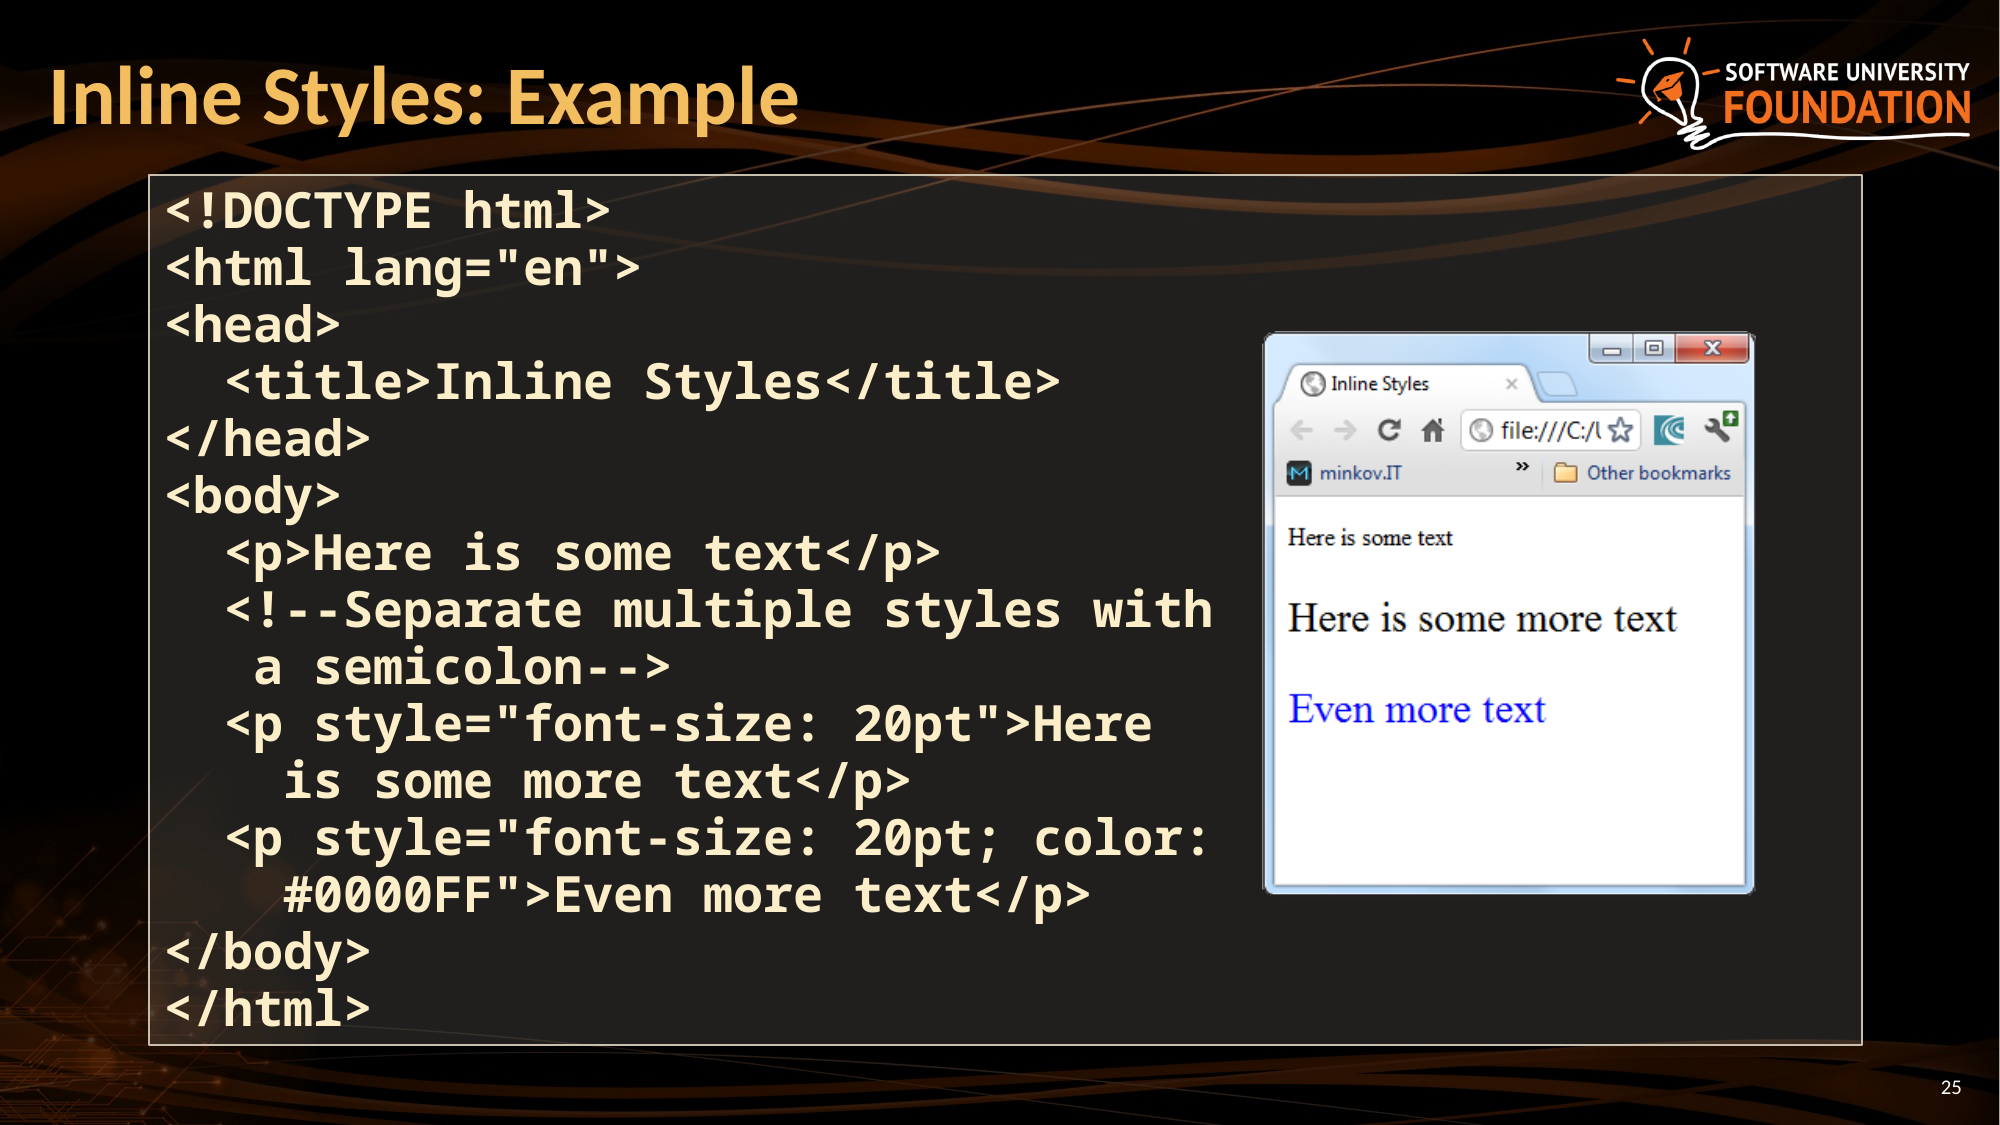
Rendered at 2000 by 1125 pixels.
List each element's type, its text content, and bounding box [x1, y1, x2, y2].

text_box <!DOCTYPE html> <html lang="en"> <head> <title>Inline Styles</title> </head> <body> <p>Here is some text</p> <!--Separate multiple styles with a semicolon--> <p style="font-size: 20pt">Here is some more text</p> <p style="font-size: 20pt; color: #0000FF">Even more text</p> </body> </html> [148, 175, 1863, 1045]
picture [0, 0, 2000, 1125]
slide_number 25 [1897, 1070, 1968, 1103]
title Inline Styles: Example [30, 6, 1602, 189]
